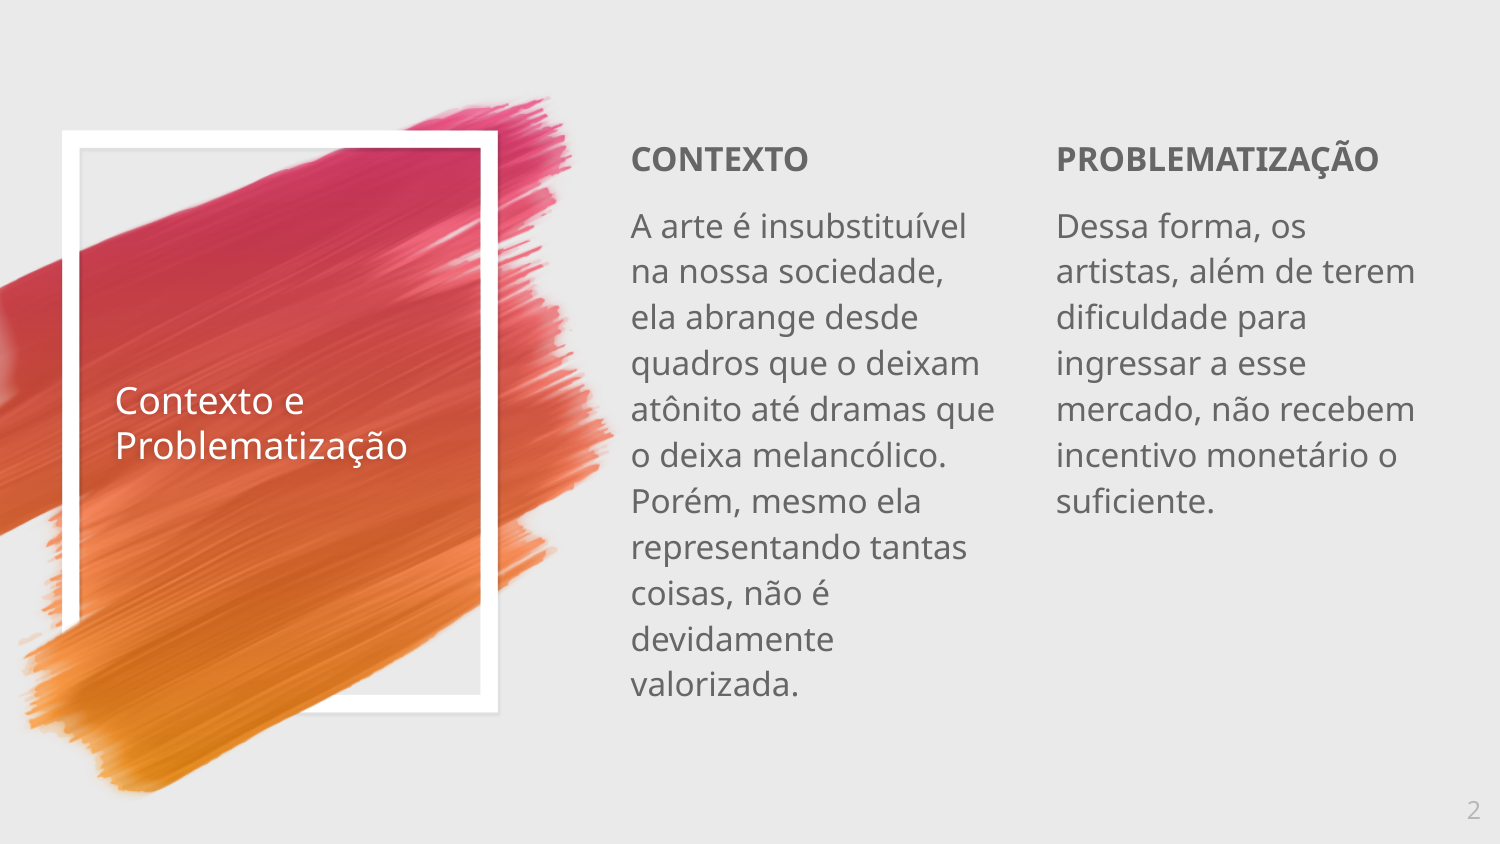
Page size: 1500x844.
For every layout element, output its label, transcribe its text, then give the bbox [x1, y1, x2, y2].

list PROBLEMATIZAÇÃO Dessa forma, os artistas, além de terem dificuldade para ingressar a esse mercado, não recebem incentivo monetário o suficiente. [1055, 132, 1426, 754]
list CONTEXTO A arte é insubstituível na nossa sociedade, ela abrange desde quadros que o deixam atônito até dramas que o deixa melancólico. Porém, mesmo ela representando tantas coisas, não é devidamente valorizada. [630, 132, 1000, 780]
slide_number 2 [1391, 779, 1482, 844]
title Contexto e Problematização [114, 149, 454, 696]
picture [0, 0, 1500, 844]
